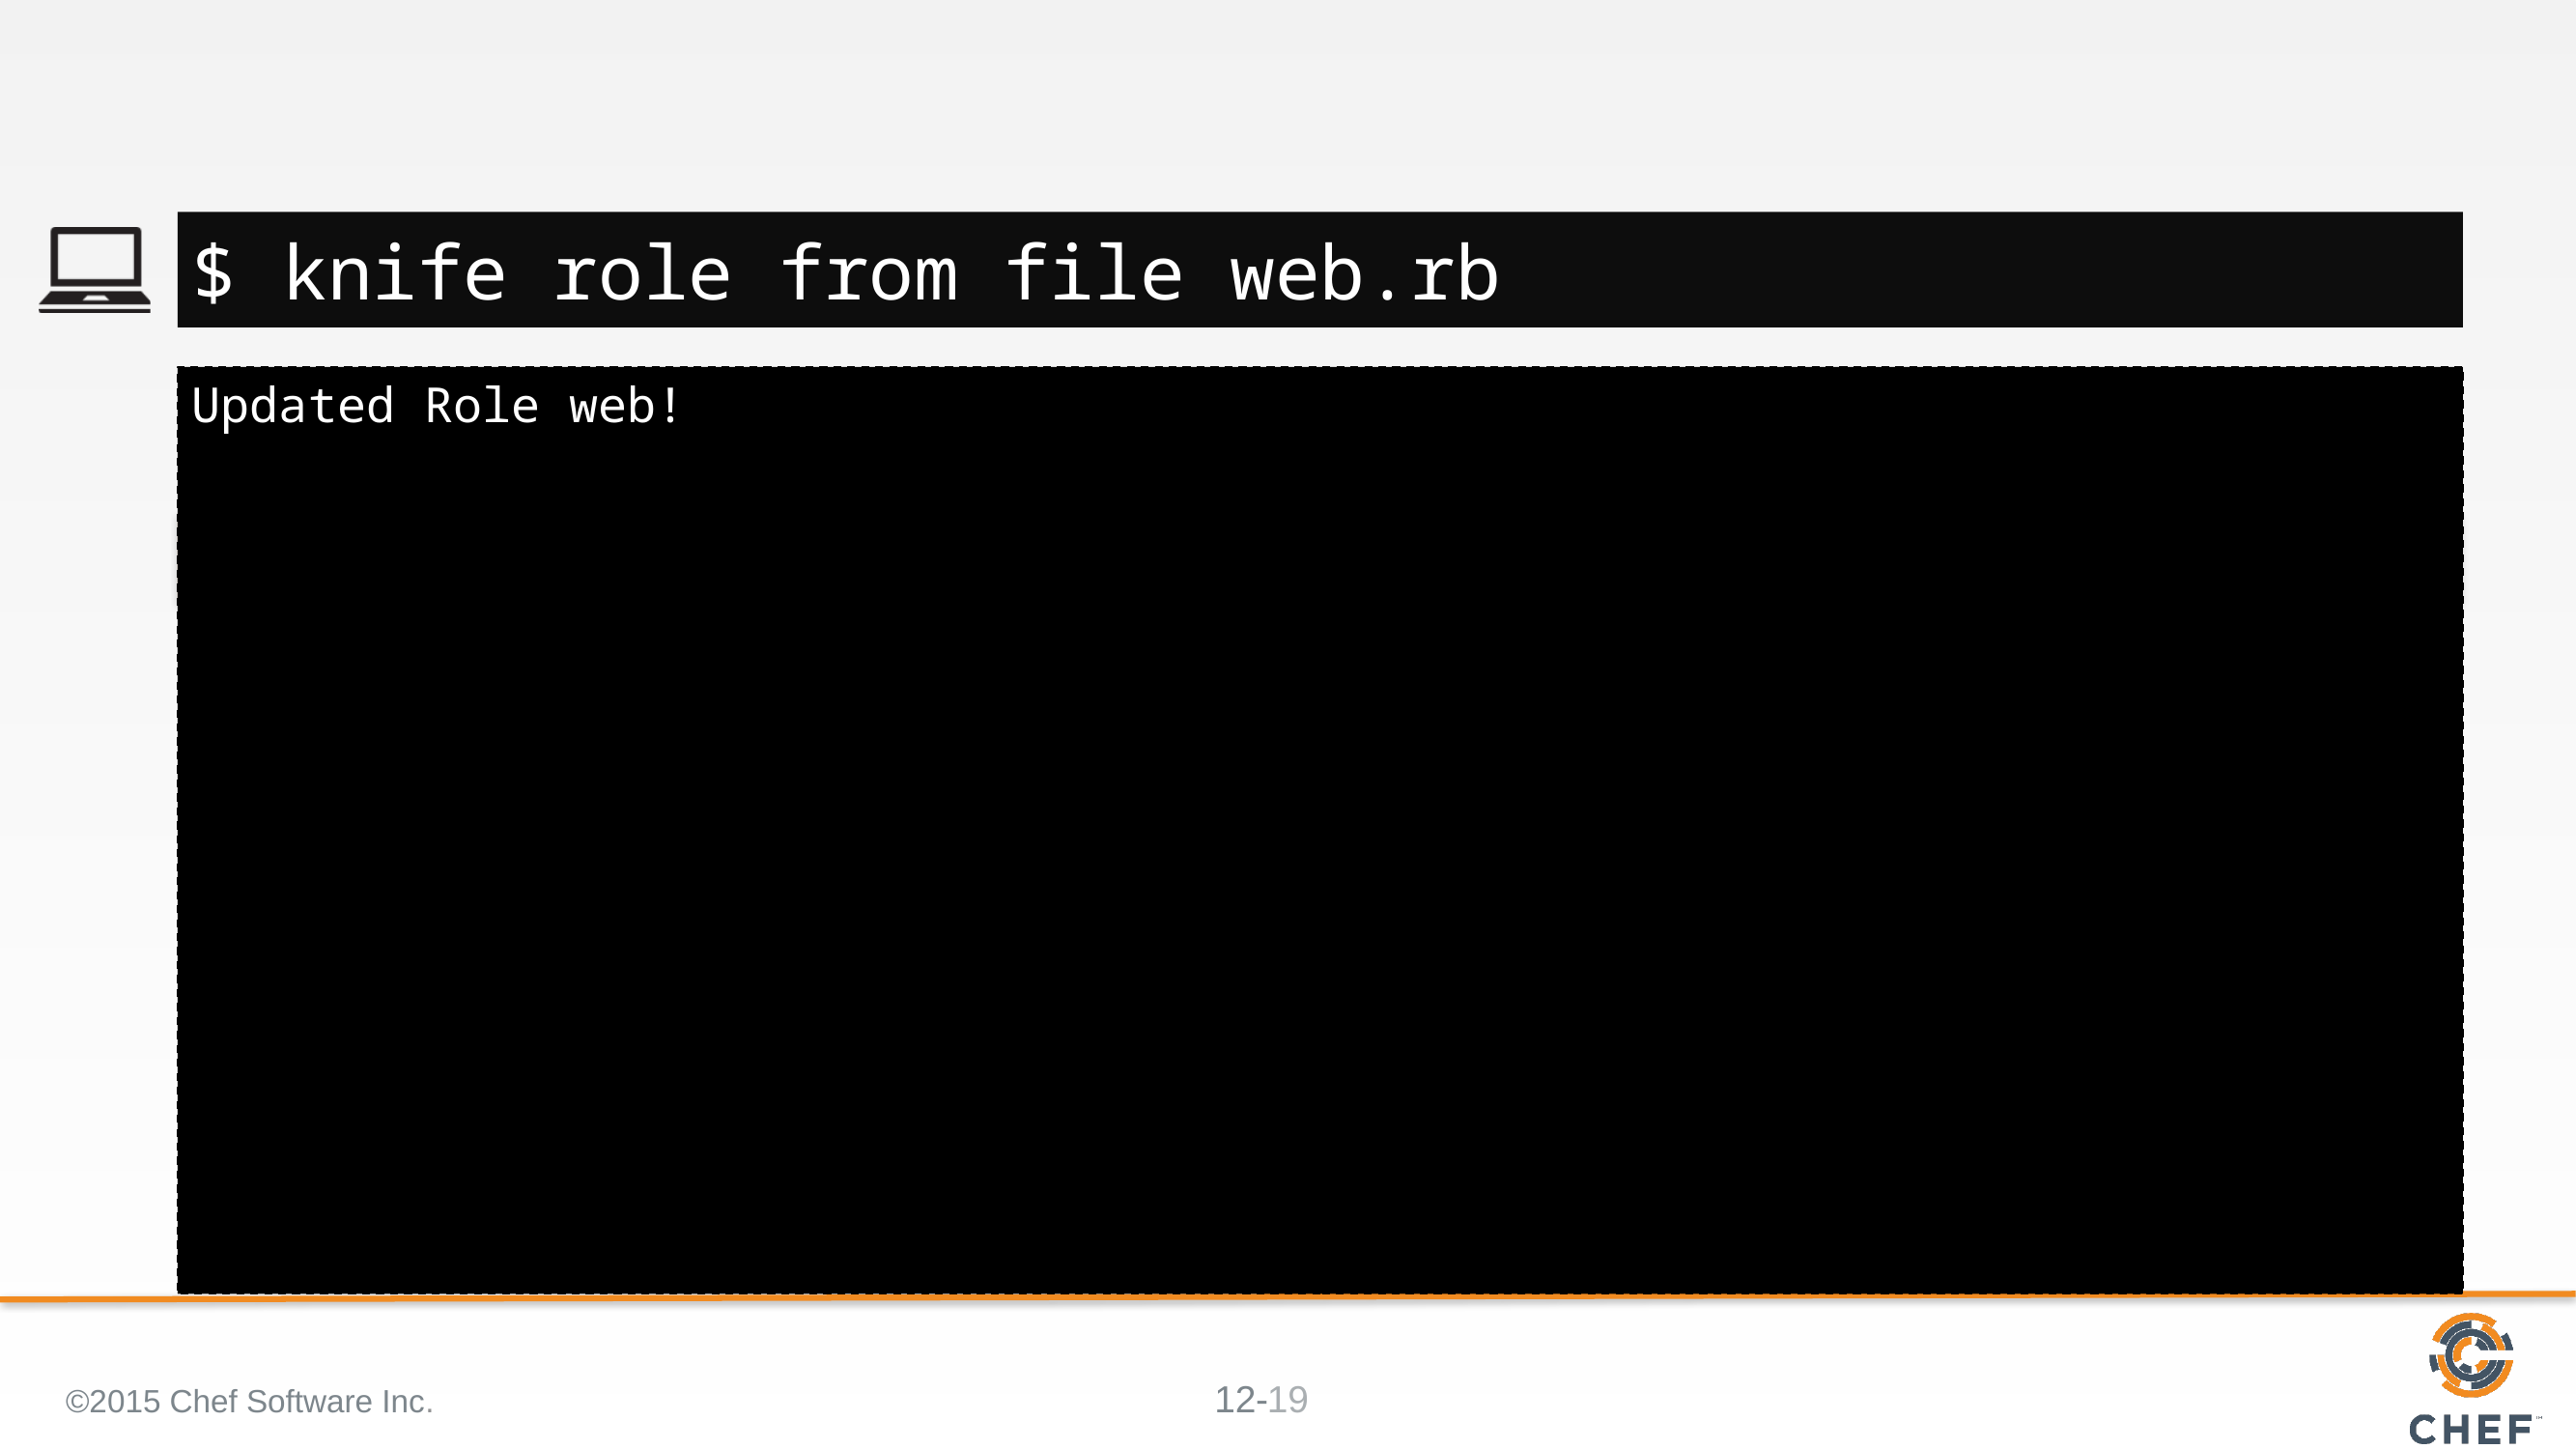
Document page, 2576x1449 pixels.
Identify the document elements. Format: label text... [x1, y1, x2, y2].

list $ knife role from file web.rb [177, 212, 2463, 327]
picture [2399, 1297, 2550, 1449]
footer ©2015 Chef Software Inc. [51, 1359, 952, 1440]
slide_number 19 [998, 1359, 1578, 1437]
list Updated Role web! [177, 366, 2464, 1294]
